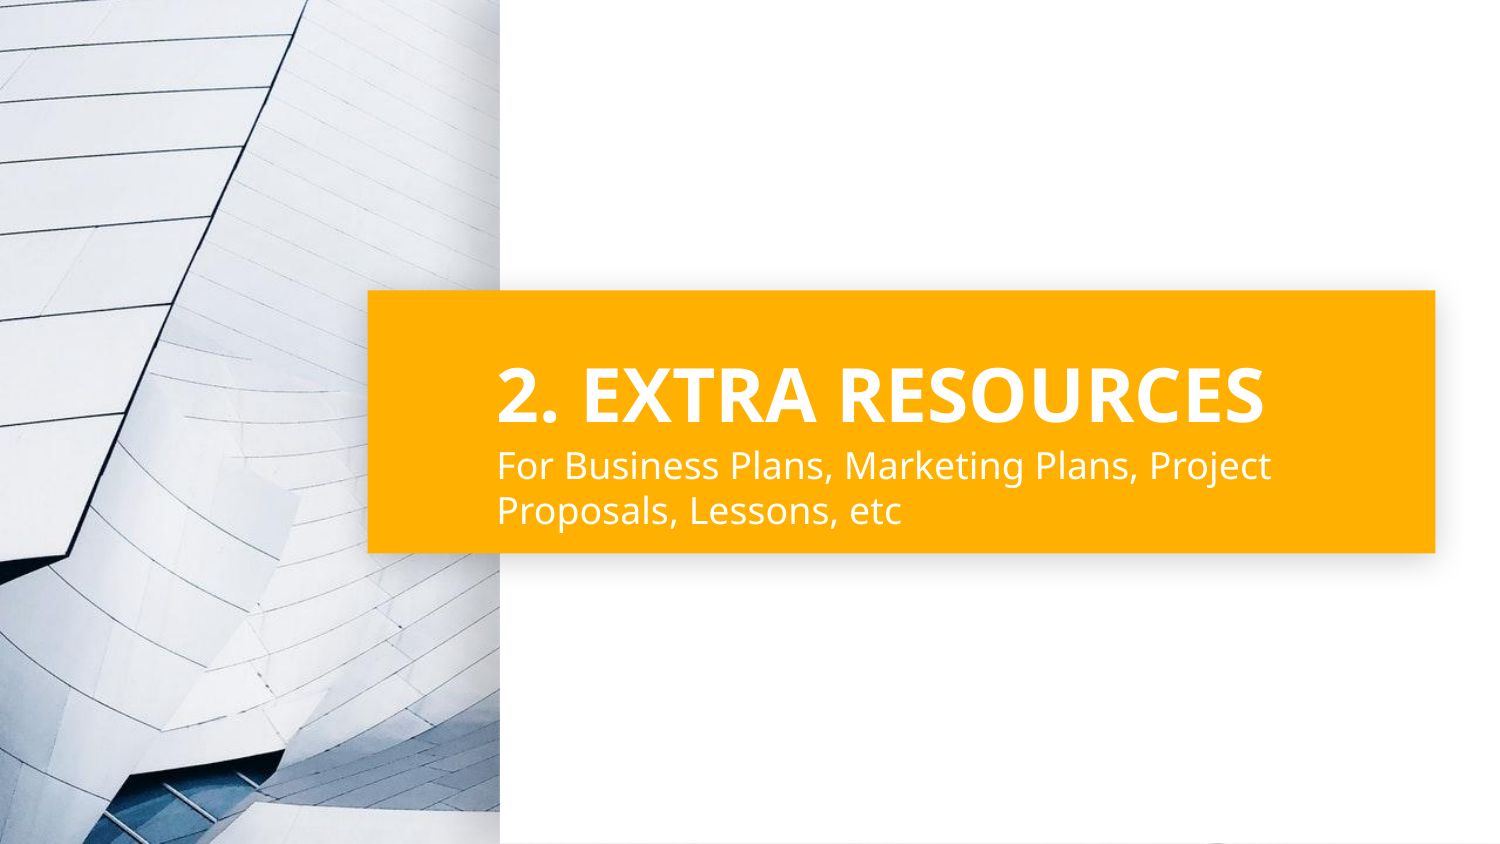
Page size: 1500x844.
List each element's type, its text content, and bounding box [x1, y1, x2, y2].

subtitle For Business Plans, Marketing Plans, Project Proposals, Lessons, etc [481, 427, 1436, 502]
title 2. EXTRA RESOURCES [481, 302, 1436, 427]
picture [0, 0, 499, 844]
